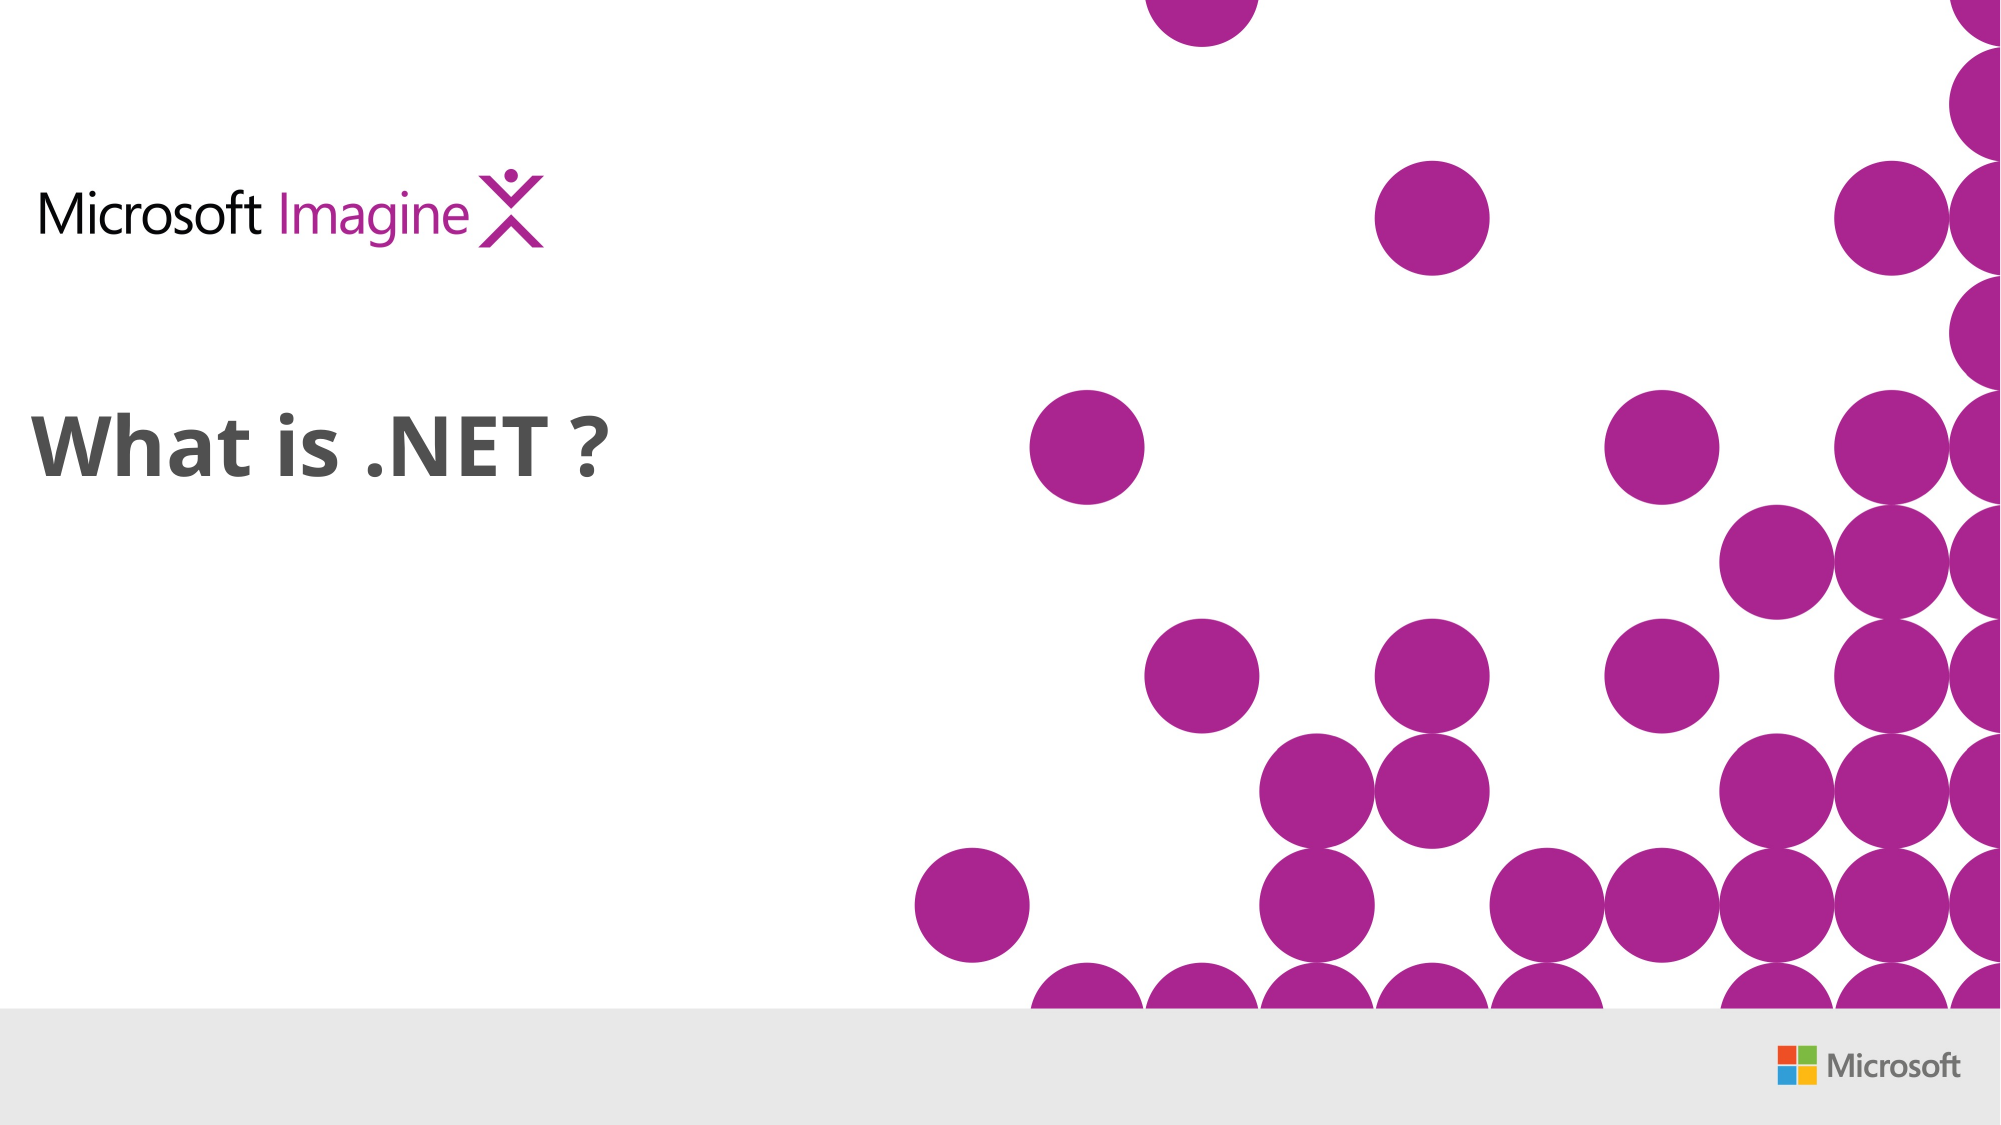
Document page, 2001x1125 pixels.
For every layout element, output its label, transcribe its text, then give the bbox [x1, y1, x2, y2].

picture [0, 0, 2001, 1125]
list What is .NET ? [16, 397, 767, 498]
